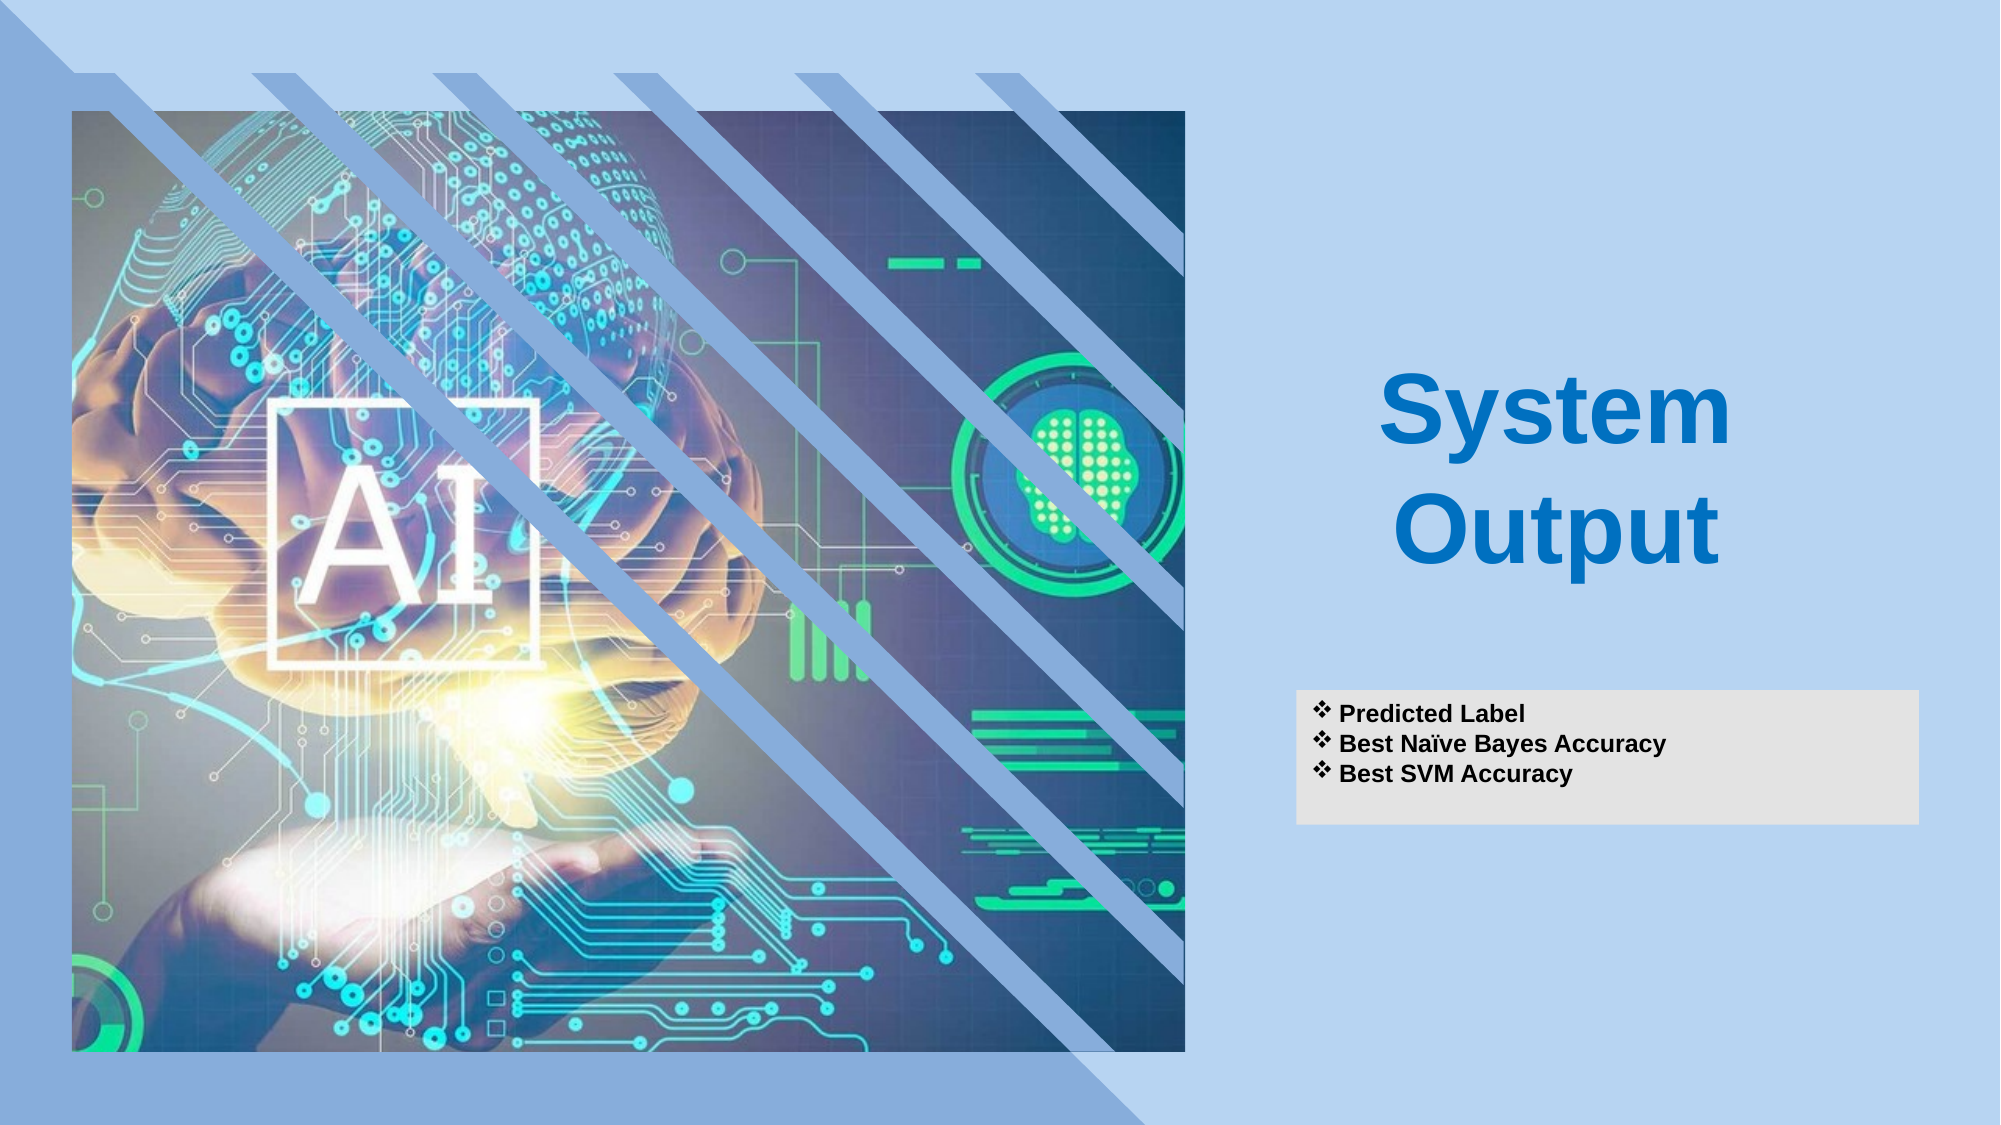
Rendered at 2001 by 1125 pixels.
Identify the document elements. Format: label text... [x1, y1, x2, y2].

text_box Predicted Label Best Naïve Bayes Accuracy Best SVM Accuracy [1296, 690, 1919, 825]
picture [71, 73, 1186, 1052]
text_box System Output [1296, 343, 1816, 584]
